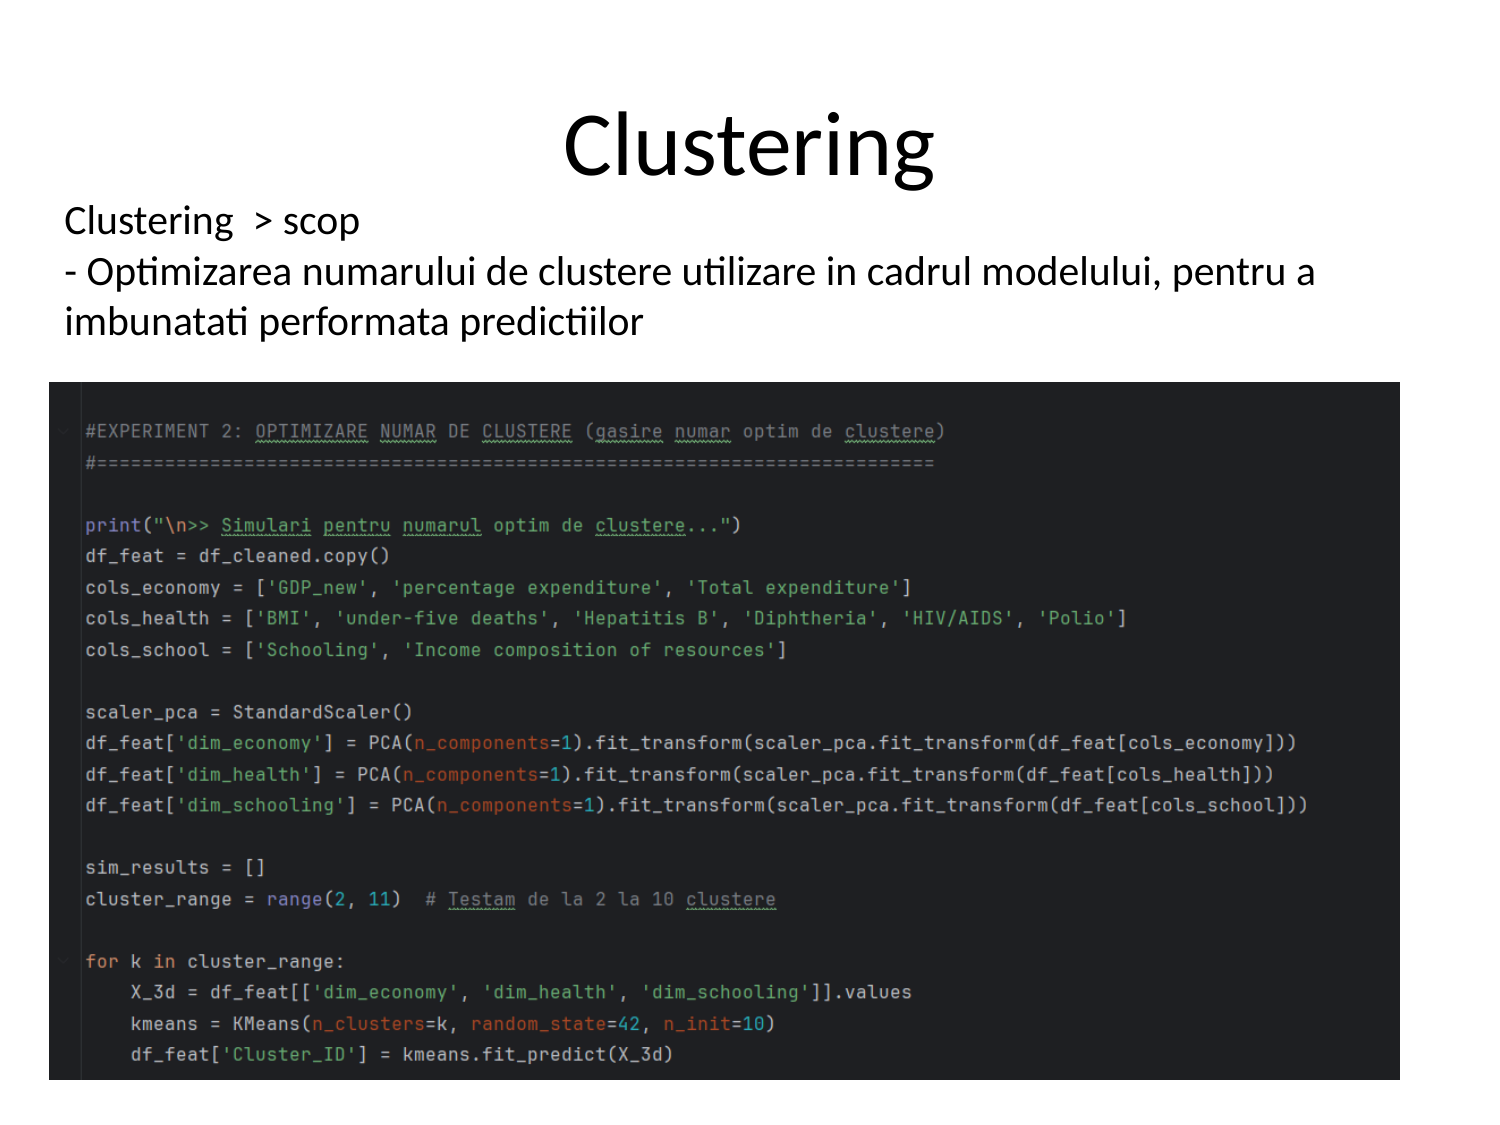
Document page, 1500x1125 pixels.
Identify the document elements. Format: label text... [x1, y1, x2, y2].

title Clustering [75, 45, 1425, 233]
text_box Clustering > scop - Optimizarea numarului de clustere utilizare in cadrul modelului, pentru a imbunatati performata predictiilor [49, 174, 1400, 363]
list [49, 381, 1400, 1081]
